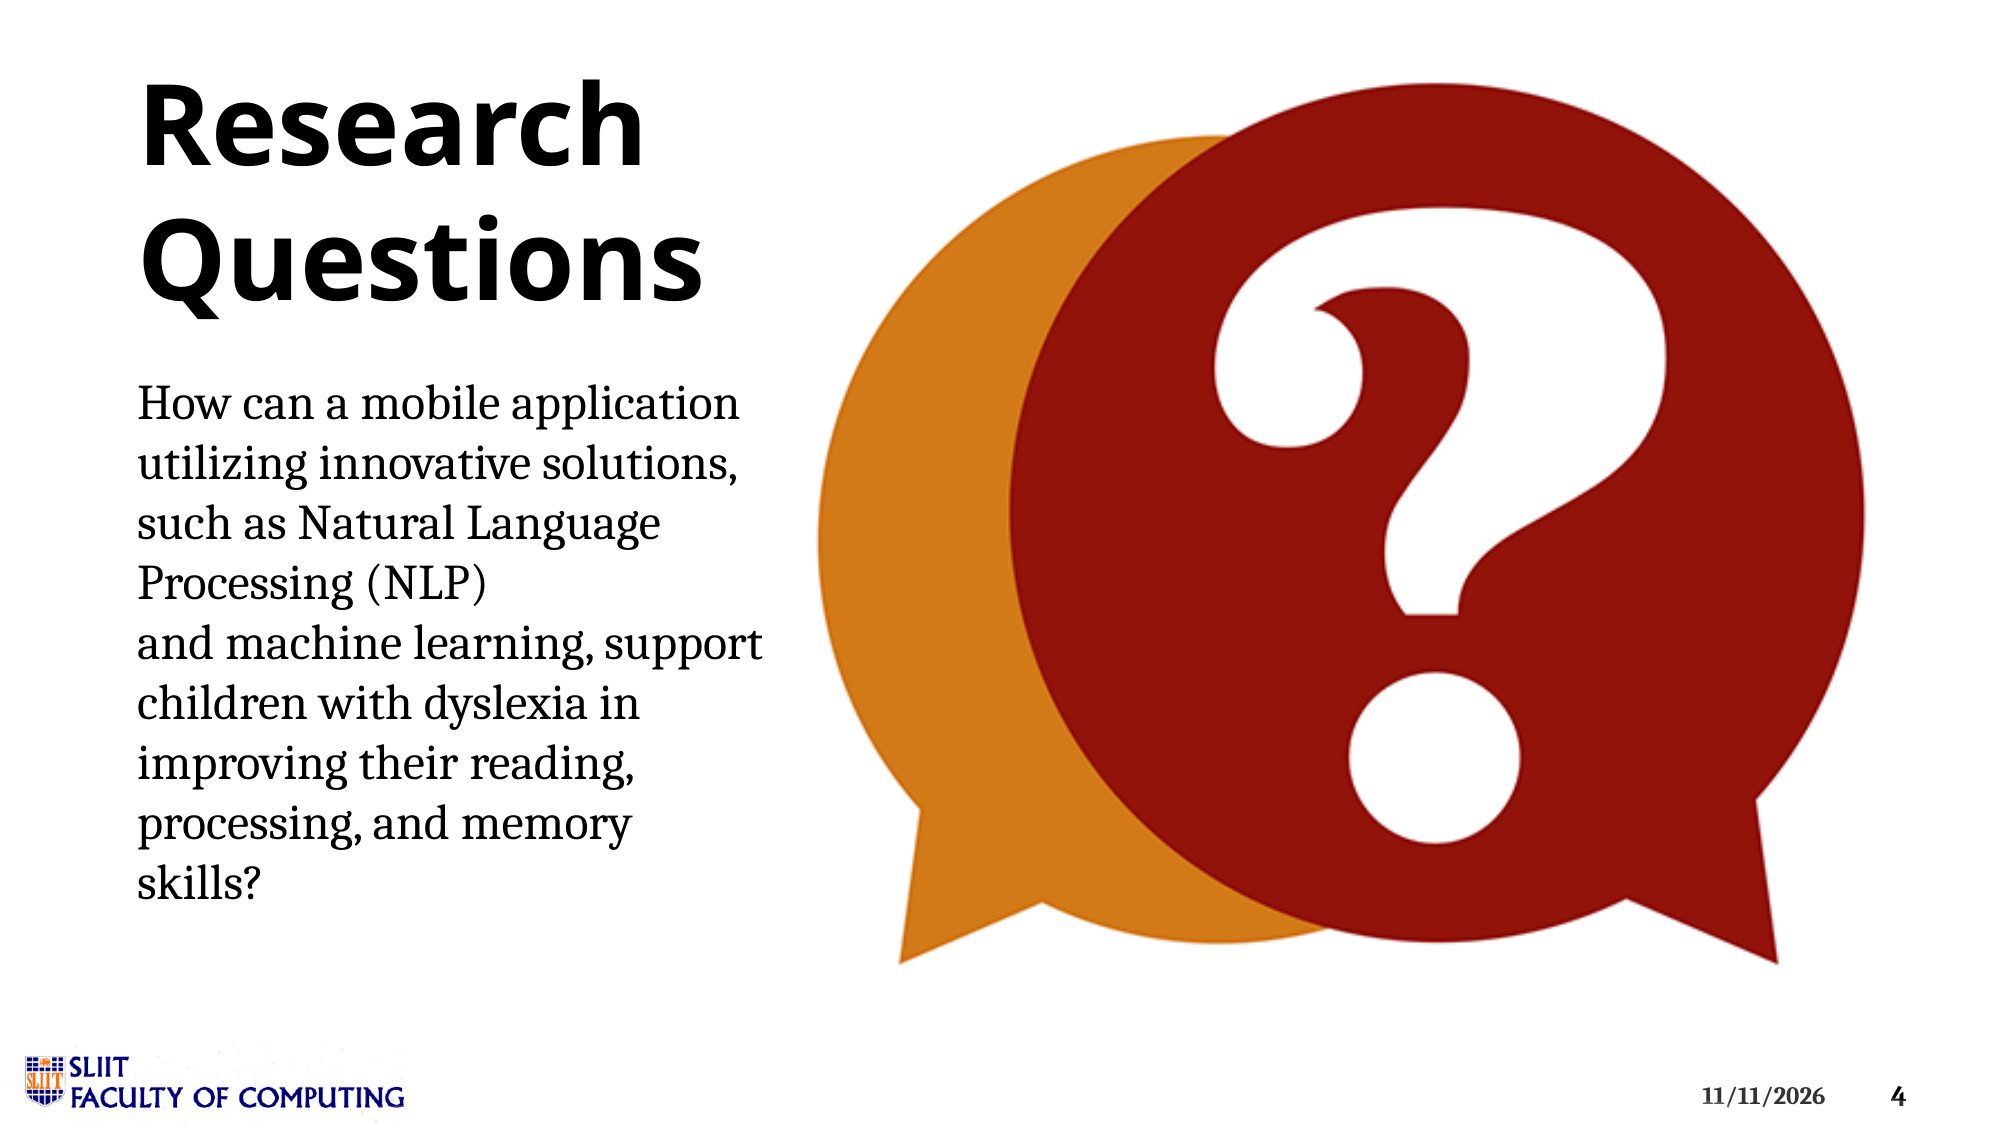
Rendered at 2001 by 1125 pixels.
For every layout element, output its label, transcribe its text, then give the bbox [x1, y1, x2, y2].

list How can a mobile application utilizing innovative solutions, such as Natural Language Processing (NLP) and machine learning, support children with dyslexia in improving their reading, processing, and memory skills? [122, 361, 781, 949]
list Gannt Chart [162, 1107, 413, 1118]
title Research Questions [122, 77, 781, 361]
picture [781, 77, 1901, 973]
picture [0, 1045, 413, 1124]
